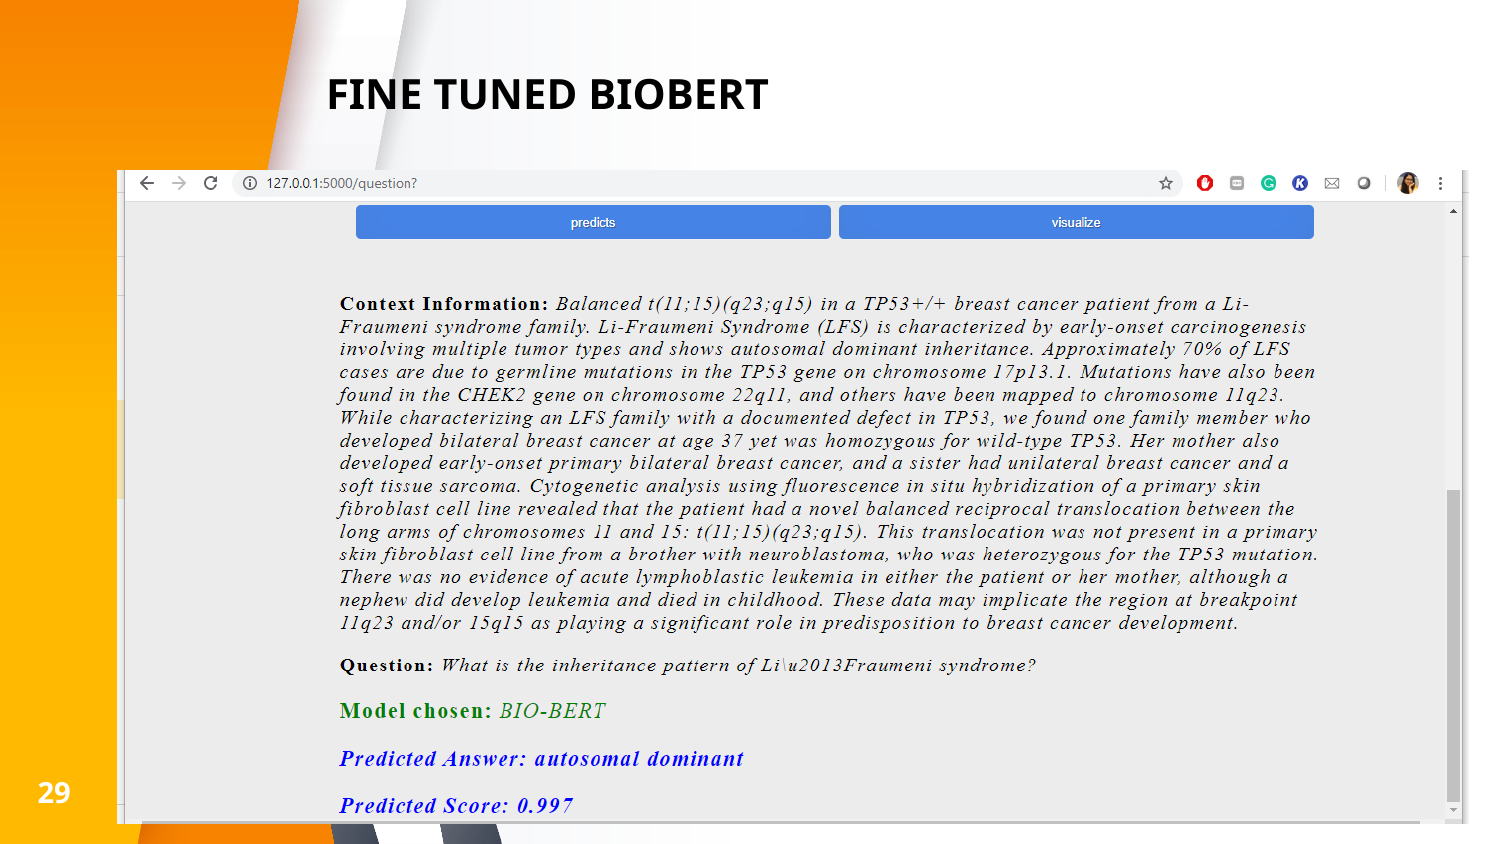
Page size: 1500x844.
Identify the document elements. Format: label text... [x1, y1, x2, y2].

picture [116, 170, 1470, 824]
text_box FINE TUNED BIOBERT [311, 52, 1483, 190]
slide_number ‹#› [37, 774, 99, 816]
